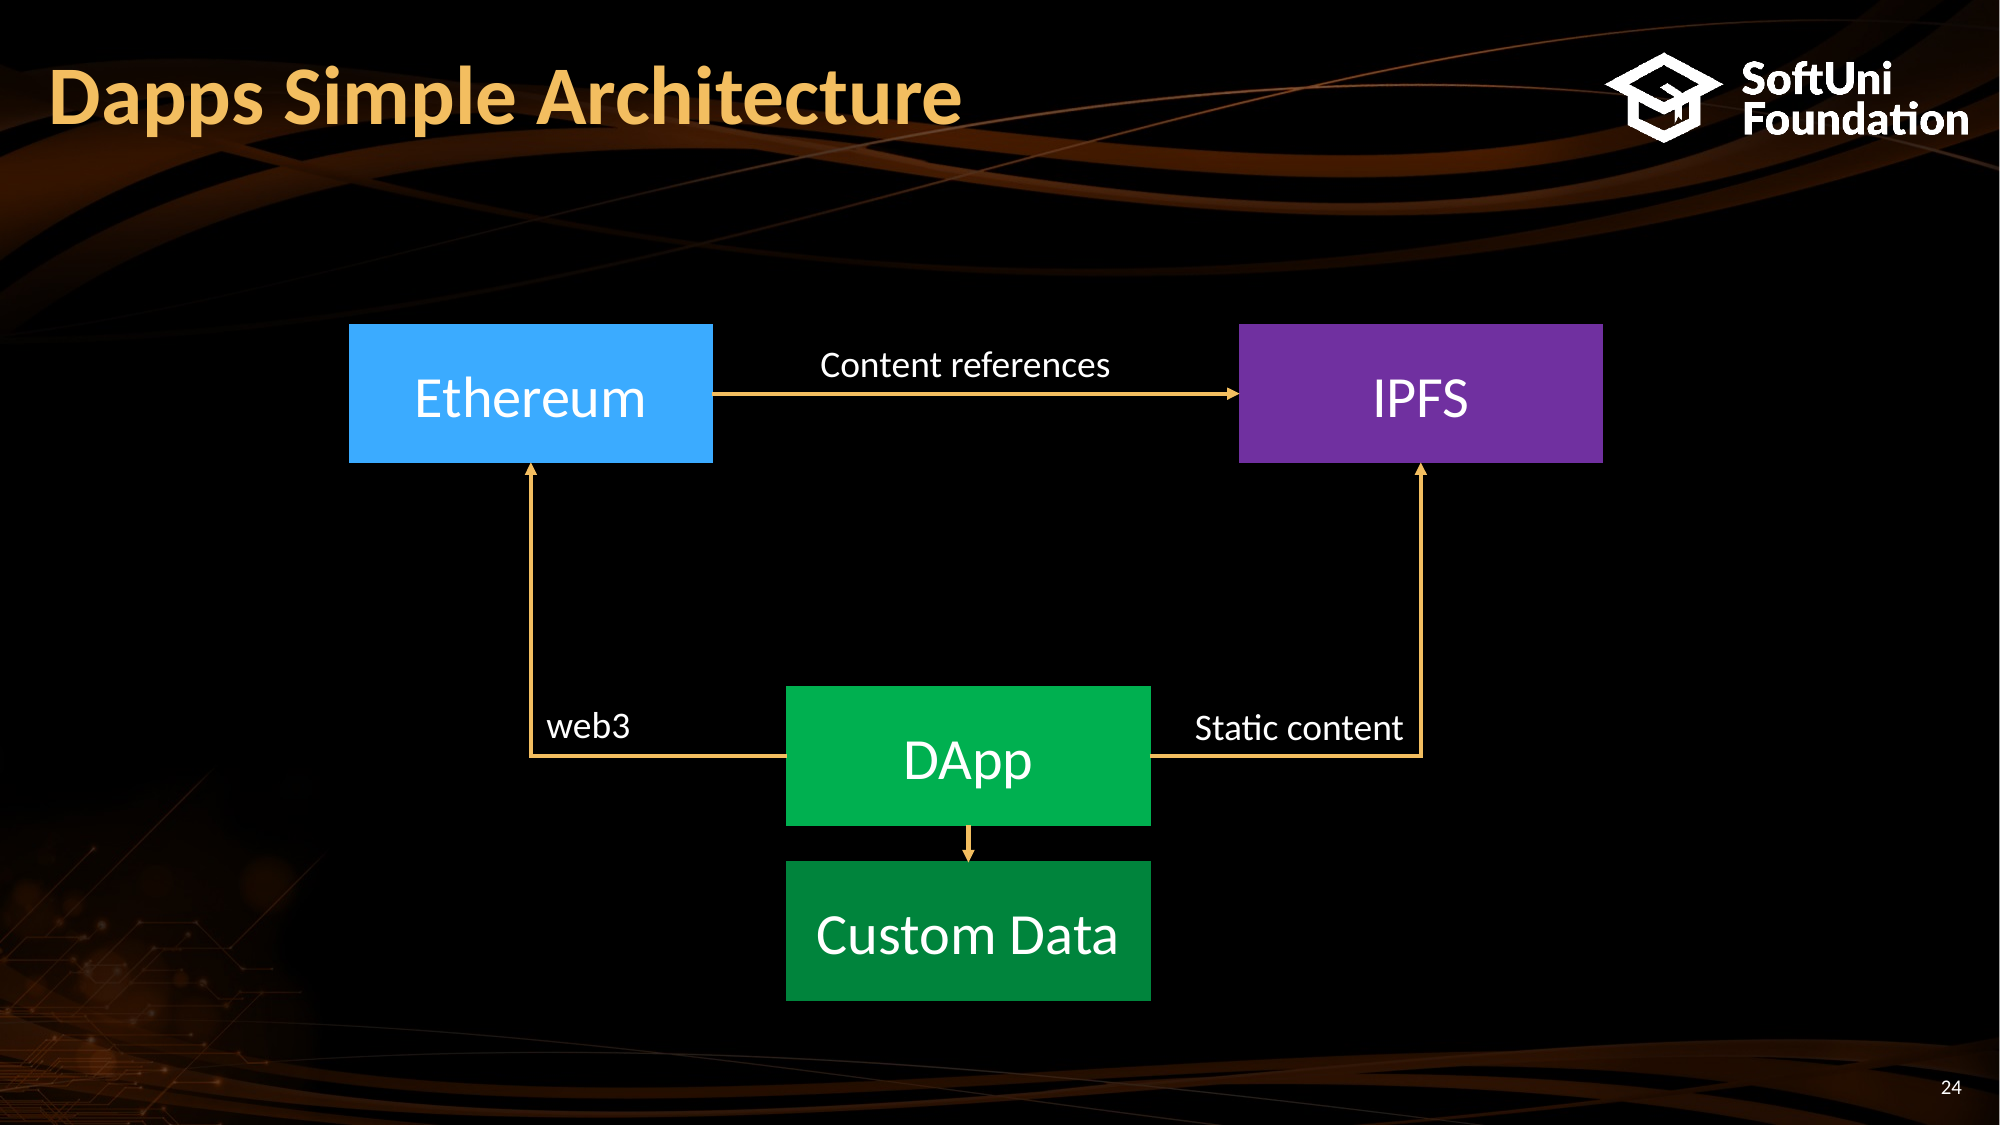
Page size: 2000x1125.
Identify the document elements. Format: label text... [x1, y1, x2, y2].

text_box Content references [805, 333, 1126, 393]
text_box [1149, 462, 1421, 757]
text_box IPFS [1239, 324, 1603, 463]
picture [0, 0, 2000, 1125]
slide_number 24 [1897, 1070, 1968, 1103]
title Dapps Simple Architecture [30, 6, 1602, 189]
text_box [530, 462, 788, 757]
text_box Custom Data [786, 861, 1151, 1001]
text_box DApp [786, 686, 1151, 826]
text_box Ethereum [349, 324, 713, 463]
